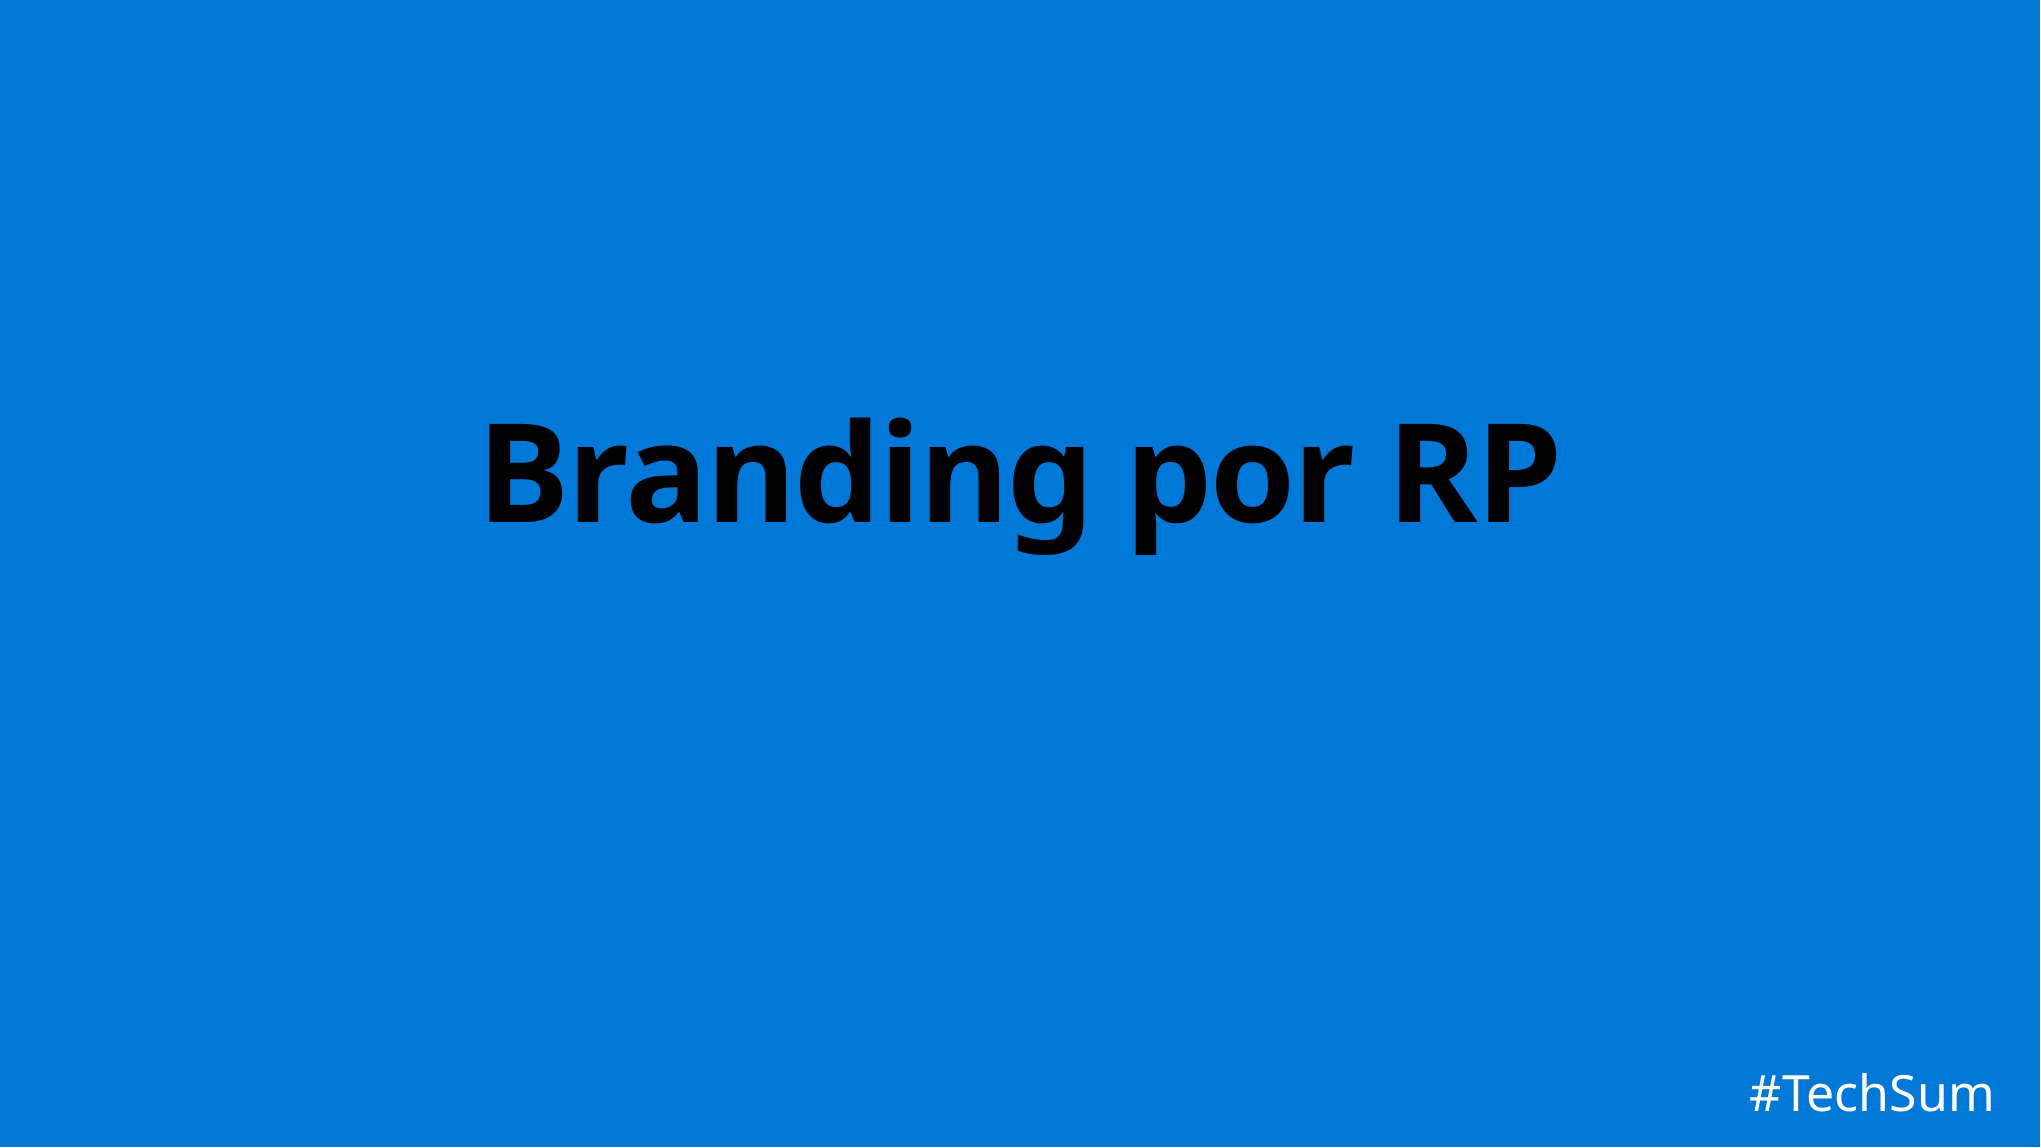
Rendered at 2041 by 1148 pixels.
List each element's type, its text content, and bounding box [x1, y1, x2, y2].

text_box #TechSum [1719, 1044, 2033, 1147]
title Branding por RP [0, 388, 2041, 583]
